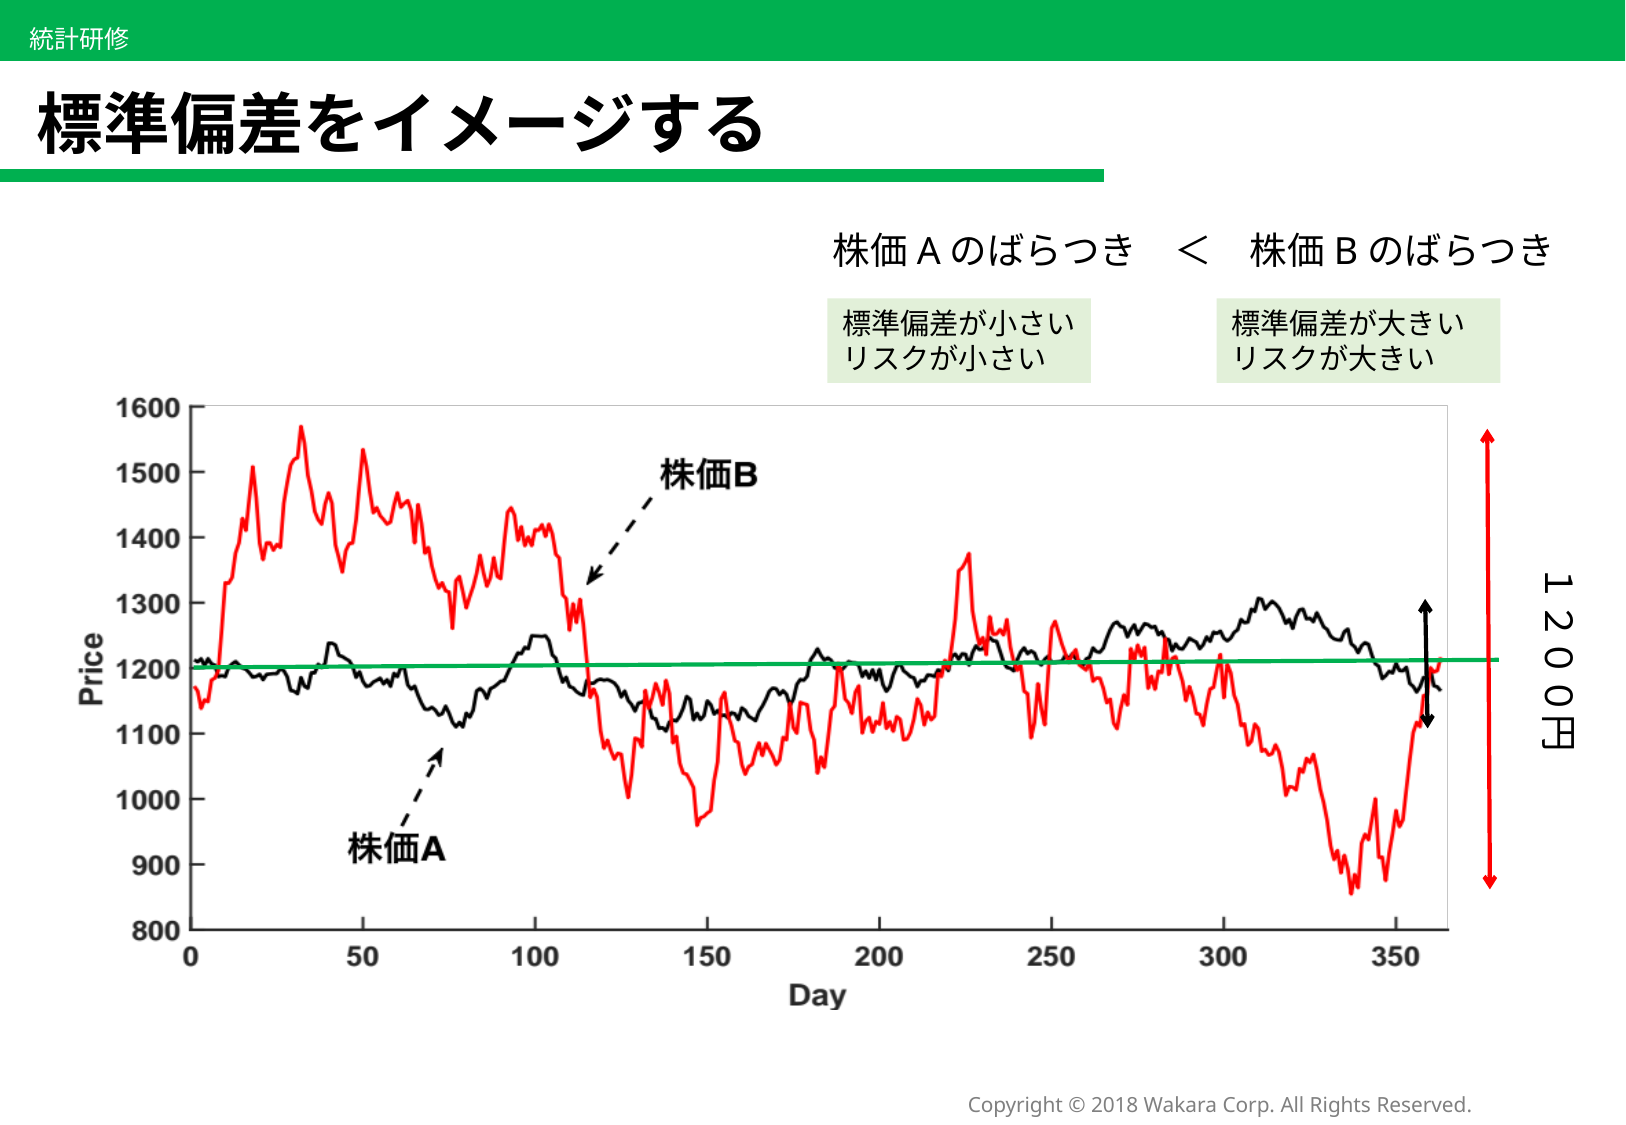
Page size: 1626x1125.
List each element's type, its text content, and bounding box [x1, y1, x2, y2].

title 標準偏差をイメージする [21, 59, 1577, 171]
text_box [193, 659, 818, 668]
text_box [818, 219, 1585, 890]
picture [0, 357, 1600, 1009]
